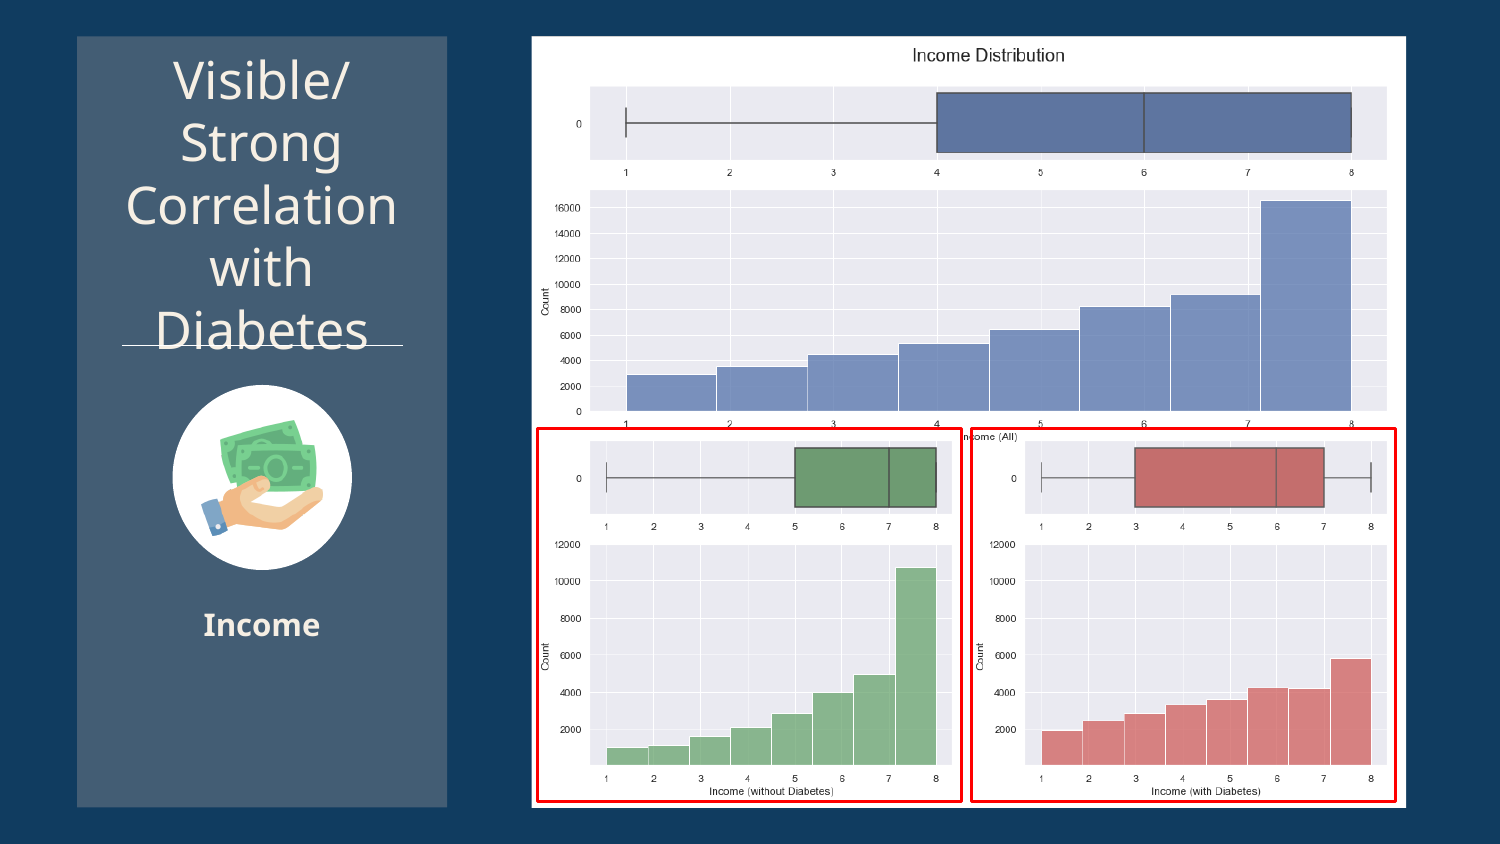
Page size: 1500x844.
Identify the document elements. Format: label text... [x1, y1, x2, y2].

text_box Income [135, 585, 389, 662]
text_box [172, 384, 352, 571]
picture [531, 36, 1407, 808]
picture [201, 416, 324, 539]
text_box Visible/Strong Correlation with Diabetes [96, 74, 428, 332]
text_box [77, 36, 448, 808]
